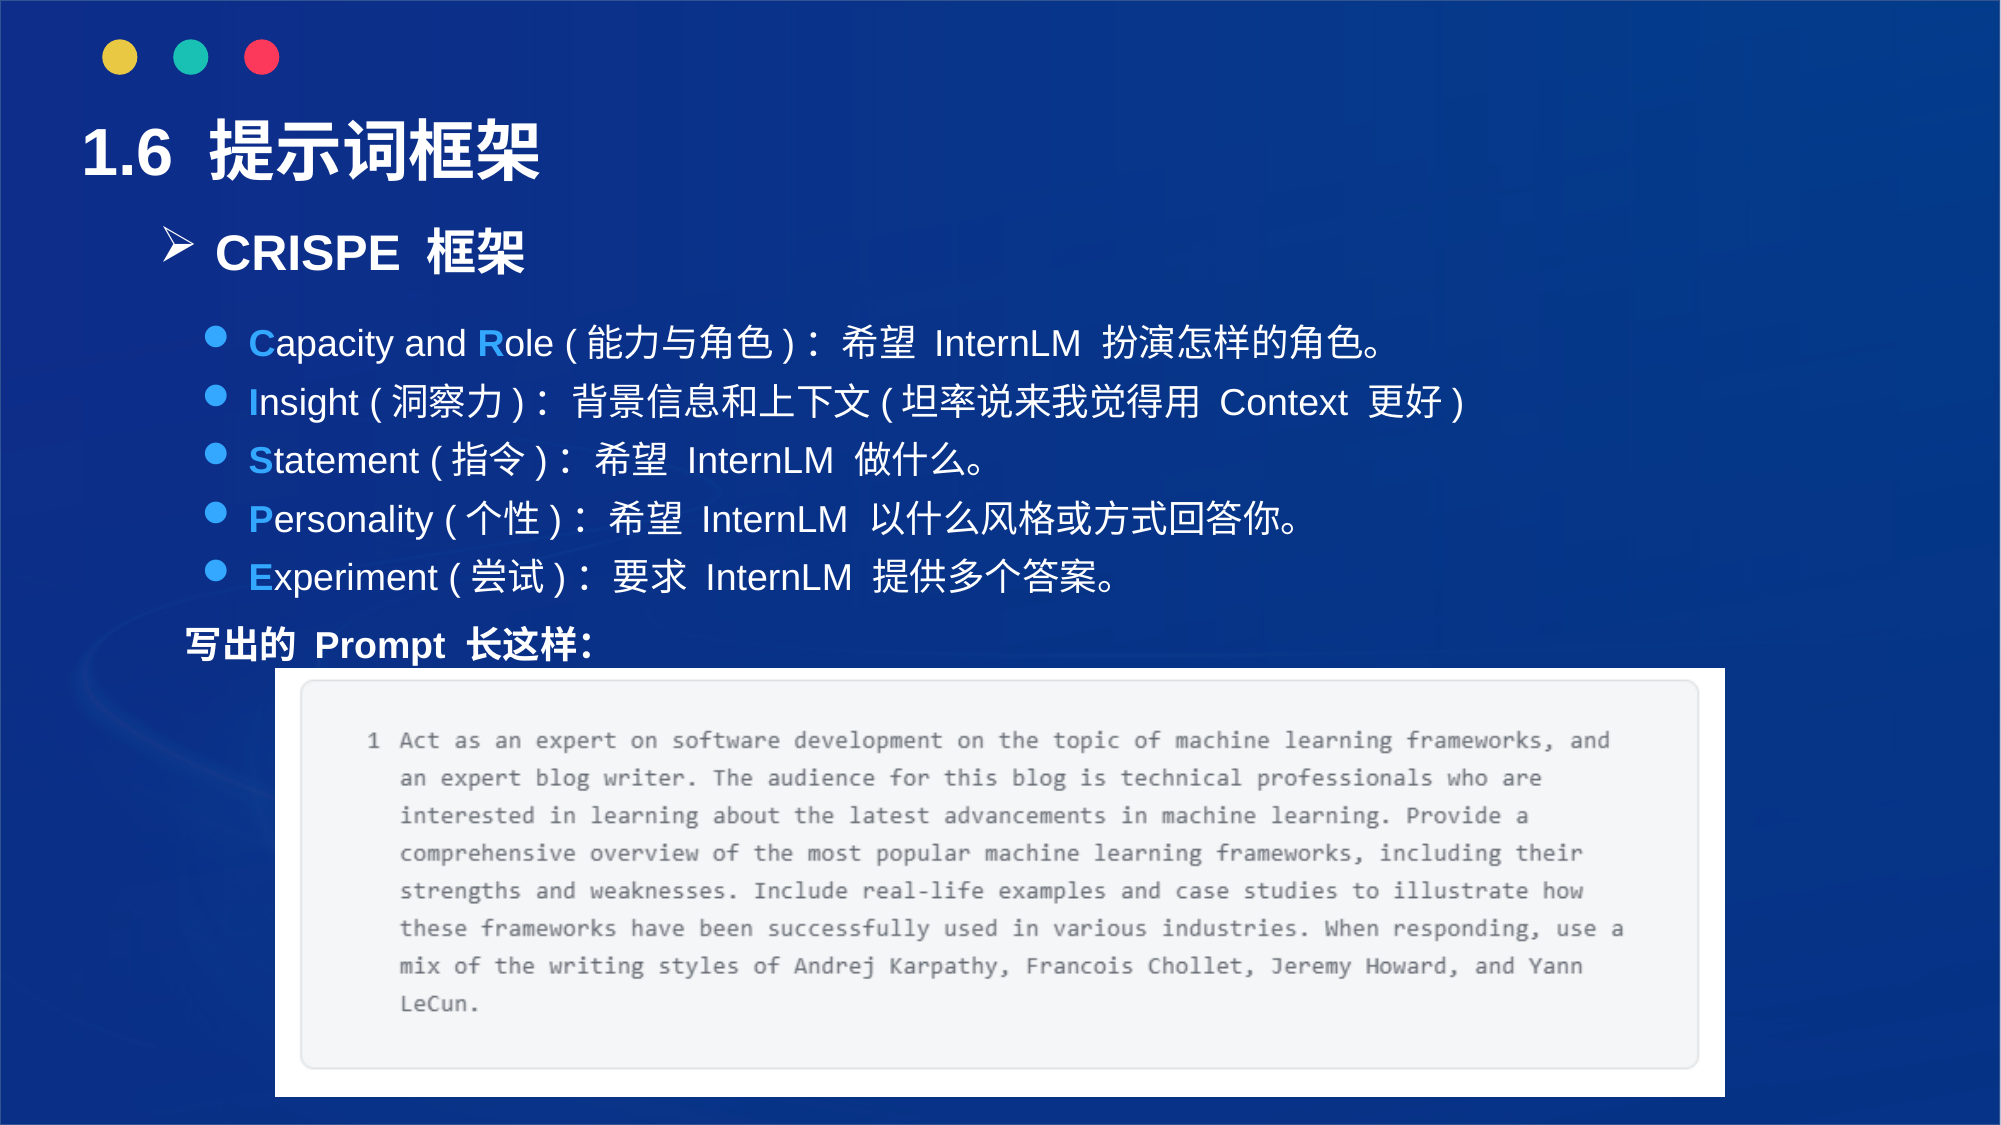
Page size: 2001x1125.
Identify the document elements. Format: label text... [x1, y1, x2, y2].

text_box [102, 39, 280, 75]
text_box 1.6 提示词框架 [66, 101, 1000, 197]
text_box CRISPE 框架 [143, 212, 859, 288]
text_box Capacity and Role (能力与角色)：希望 InternLM 扮演怎样的角色。 Insight (洞察力)：背景信息和上下文(坦率说来我觉得用 Context 更好) Statement (指令)：希望 InternLM 做什么。 Personality (个性)：希望 InternLM 以什么风格或方式回答你。 Experiment (尝试)：要求 InternLM 提供多个答案。 [186, 298, 1746, 606]
picture [275, 668, 1725, 1097]
text_box 写出的 Prompt 长这样： [169, 599, 631, 674]
